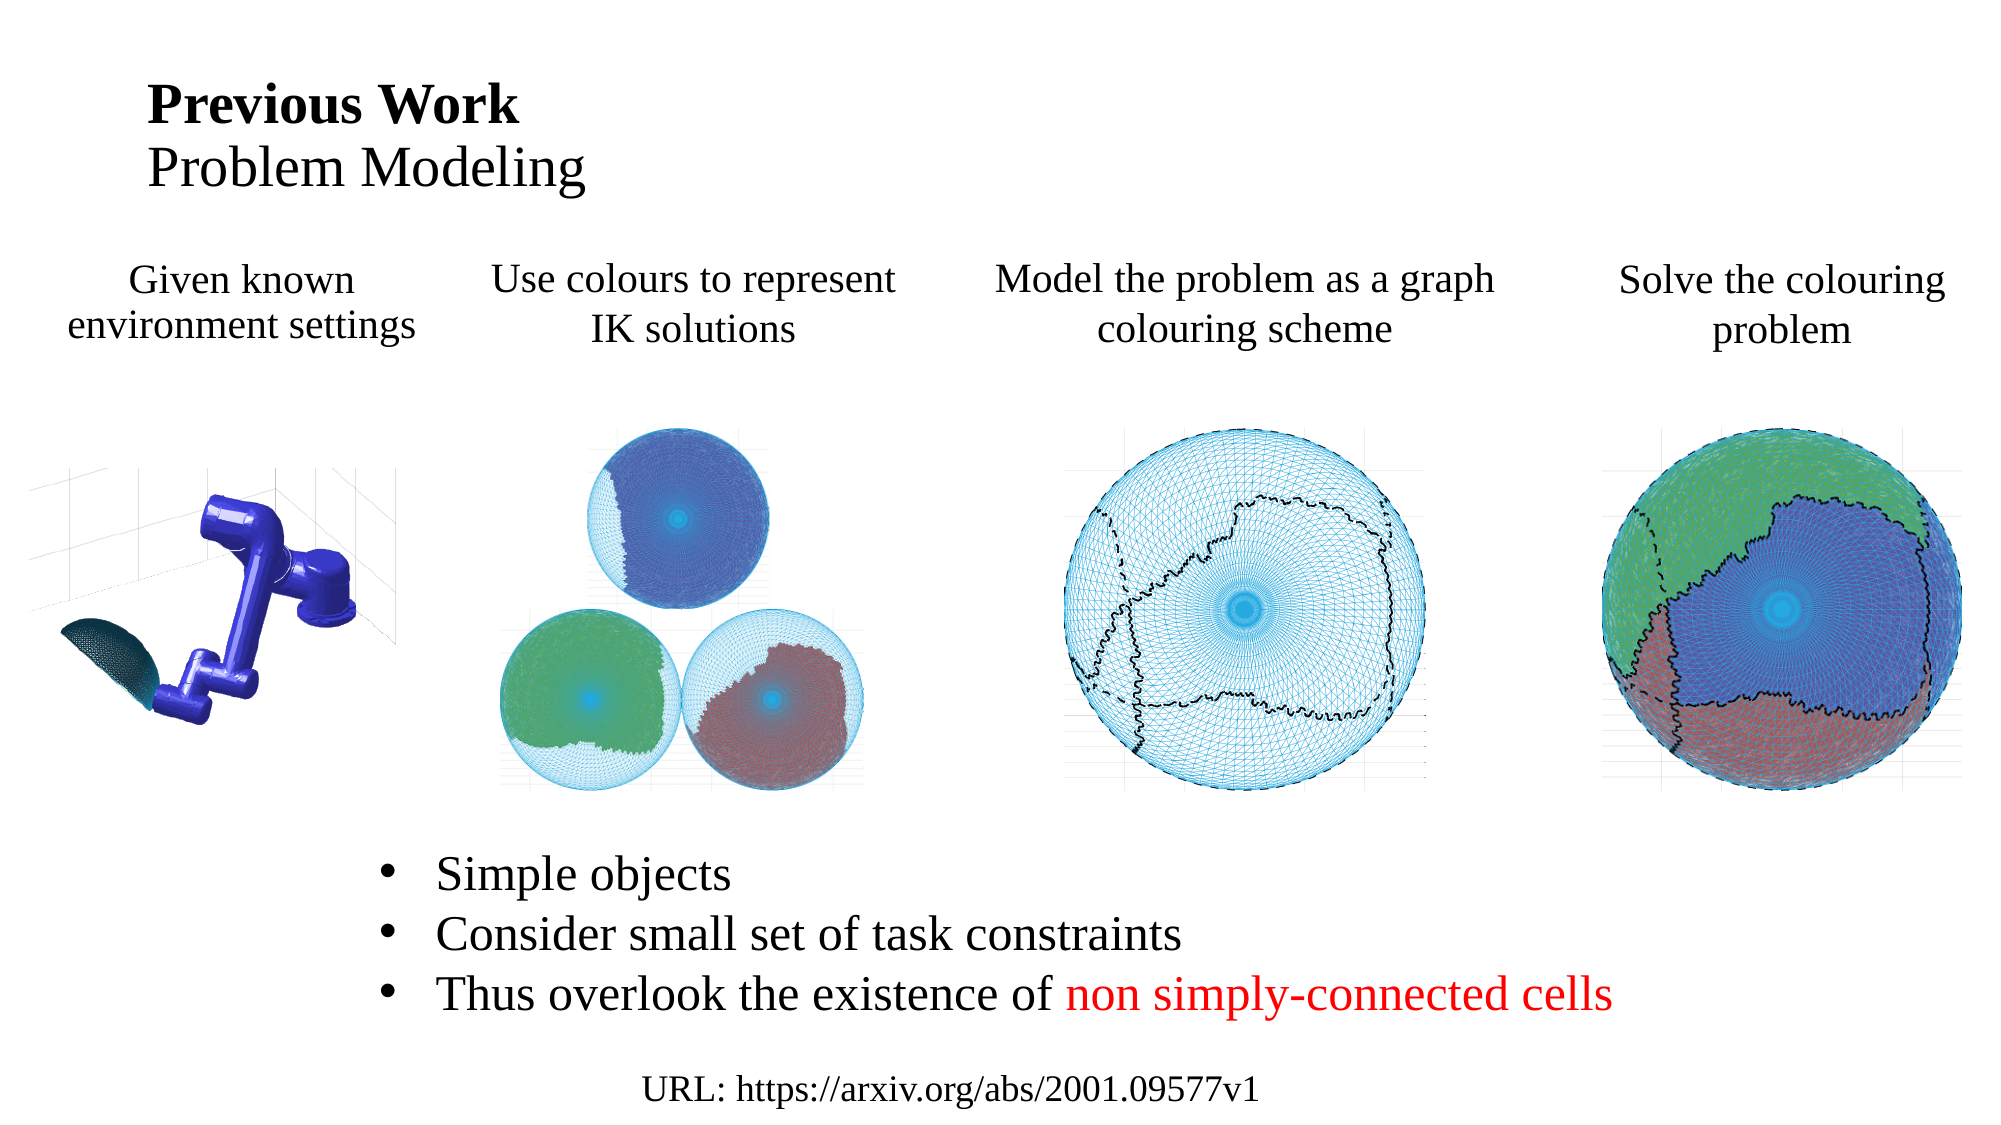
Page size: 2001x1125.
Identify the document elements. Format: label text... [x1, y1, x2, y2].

title Previous Work Problem Modeling [132, 65, 1912, 293]
picture [500, 428, 864, 791]
list Given known environment settings [7, 250, 477, 386]
text_box Use colours to represent IK solutions [458, 243, 926, 359]
text_box URL: https://arxiv.org/abs/2001.09577v1 [626, 1056, 1286, 1117]
text_box Model the problem as a graph colouring scheme [926, 243, 1565, 359]
picture [28, 468, 406, 751]
picture [1064, 428, 1426, 791]
text_box Solve the colouring problem [1589, 244, 1975, 360]
text_box Simple objects Consider small set of task constraints Thus overlook the existence of non simply-connected cells [364, 833, 1629, 1028]
picture [1602, 428, 1962, 791]
